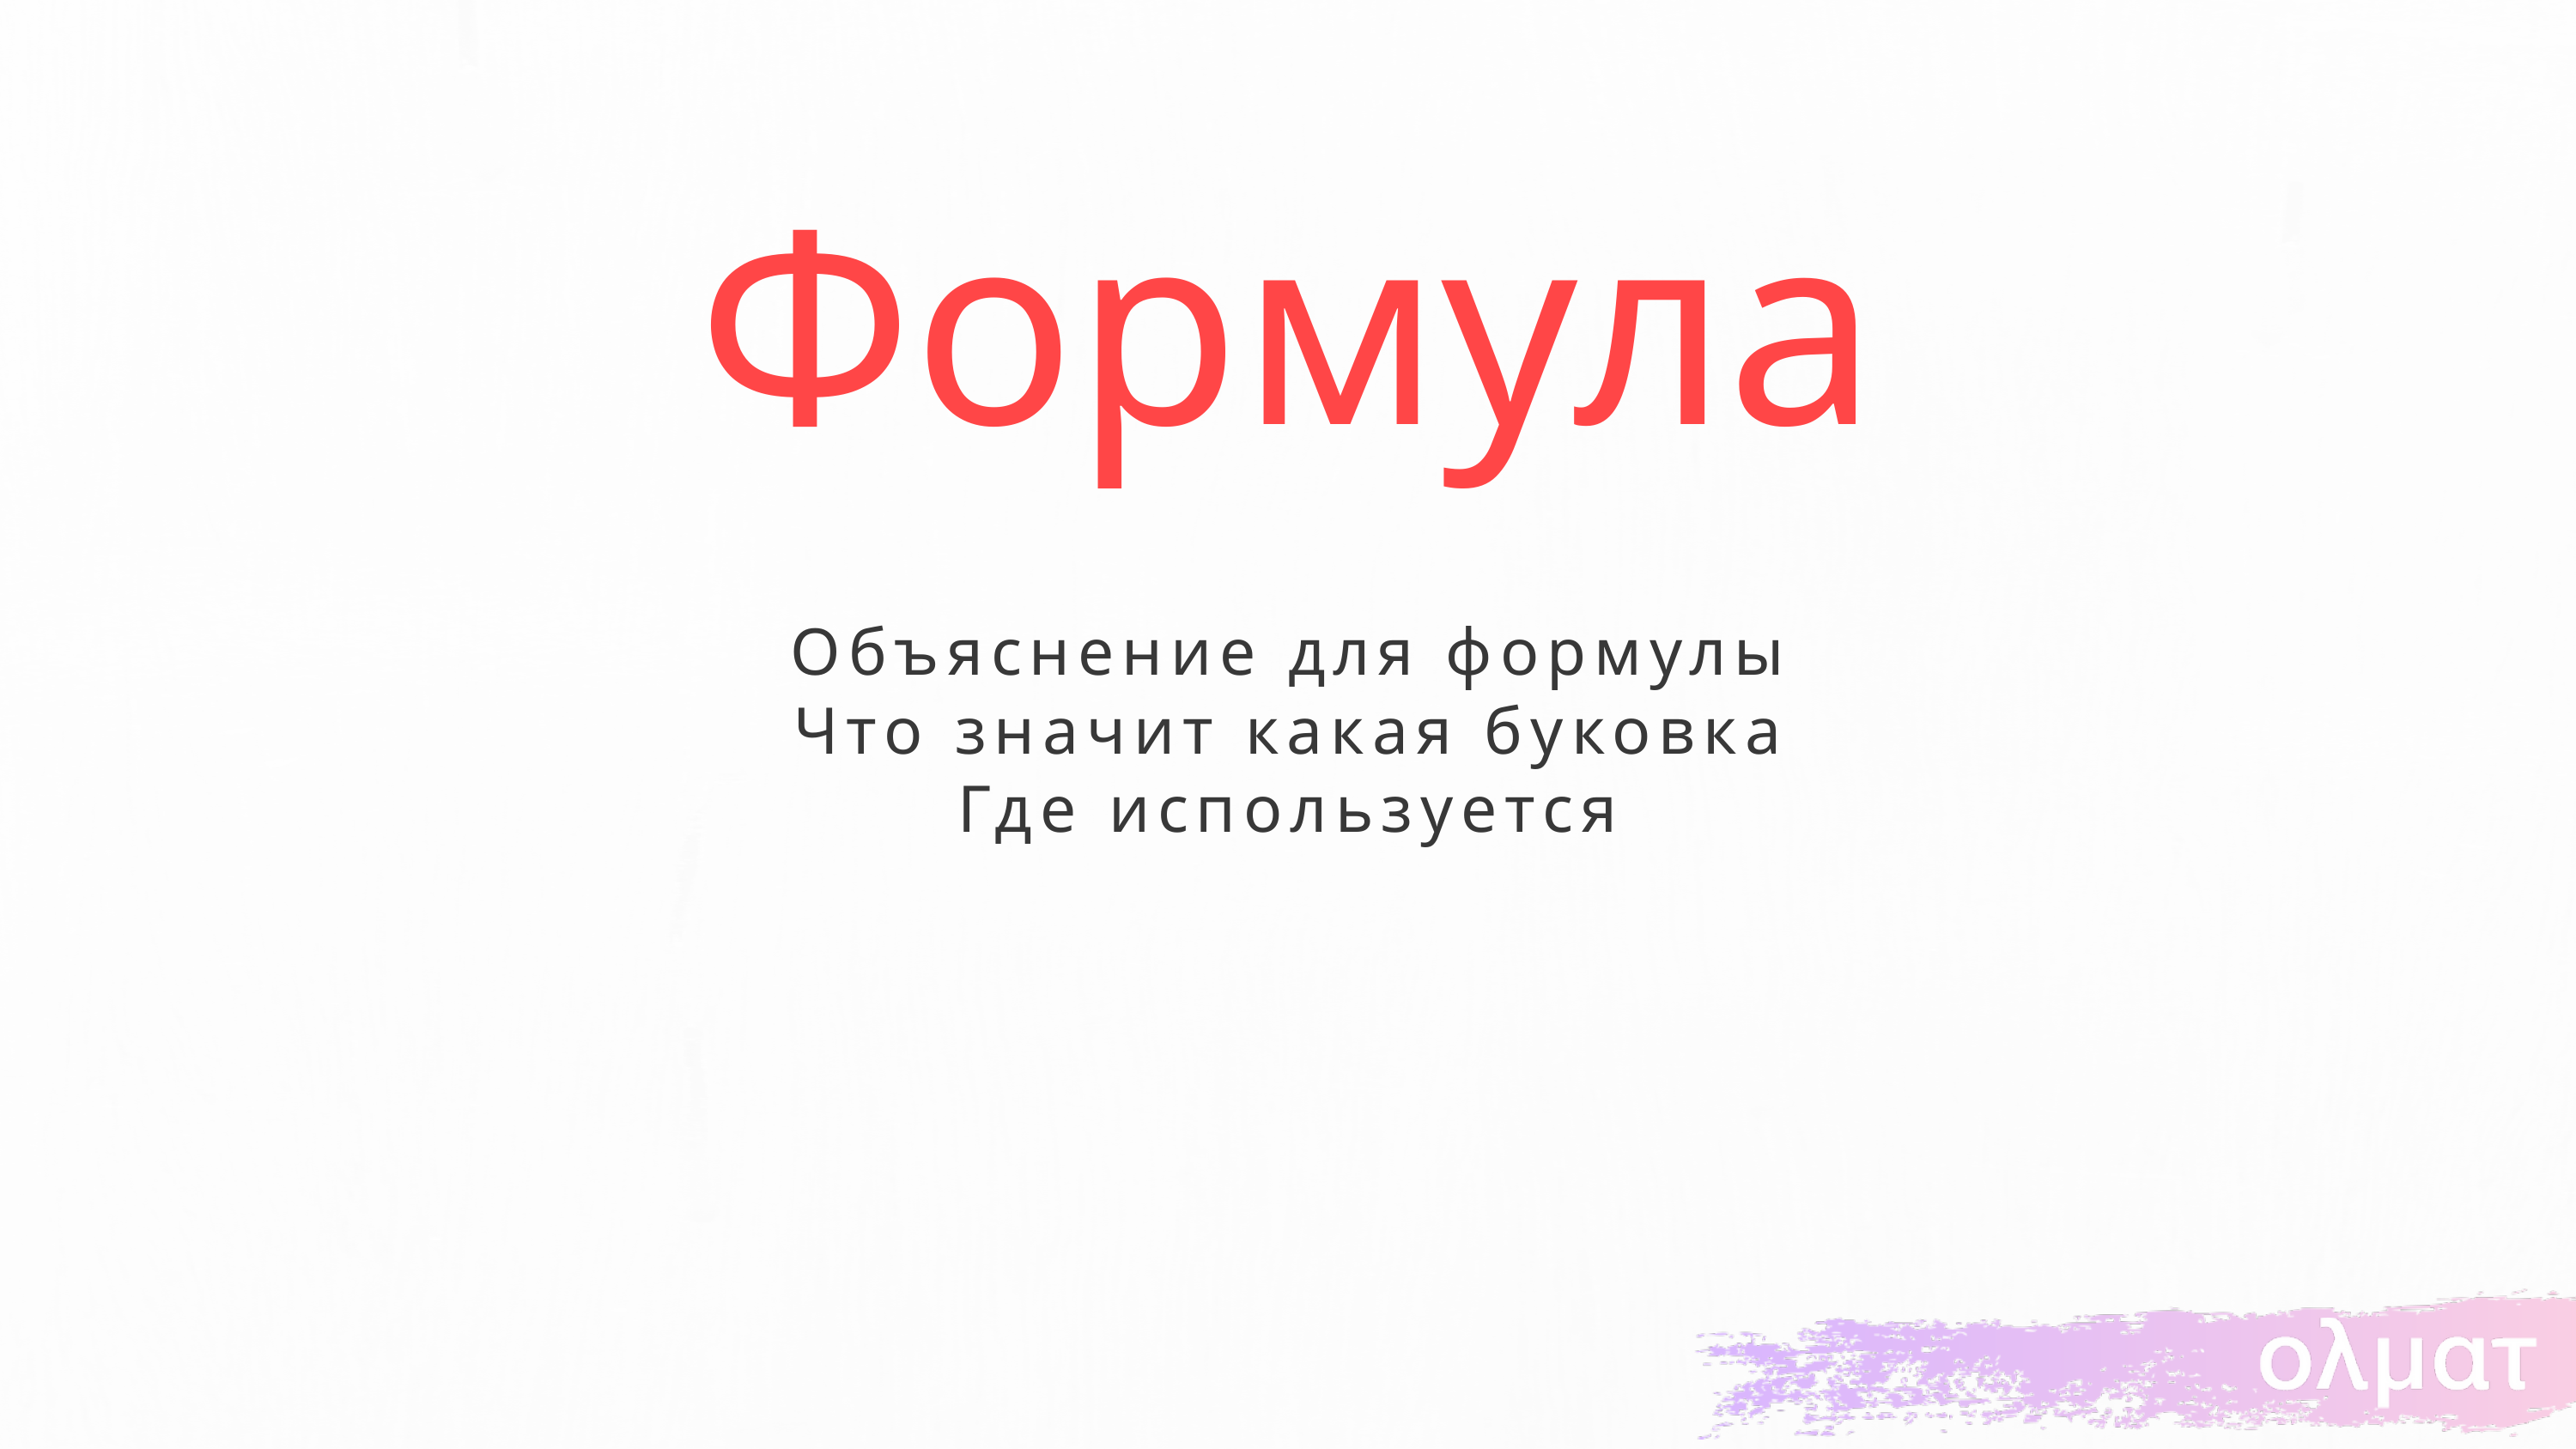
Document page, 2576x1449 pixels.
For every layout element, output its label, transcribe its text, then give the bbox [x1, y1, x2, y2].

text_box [1690, 1287, 2576, 1440]
text_box Объяснение для формулы Что значит какая буковка Где используется [144, 609, 2432, 846]
text_box Формула [622, 319, 1954, 478]
